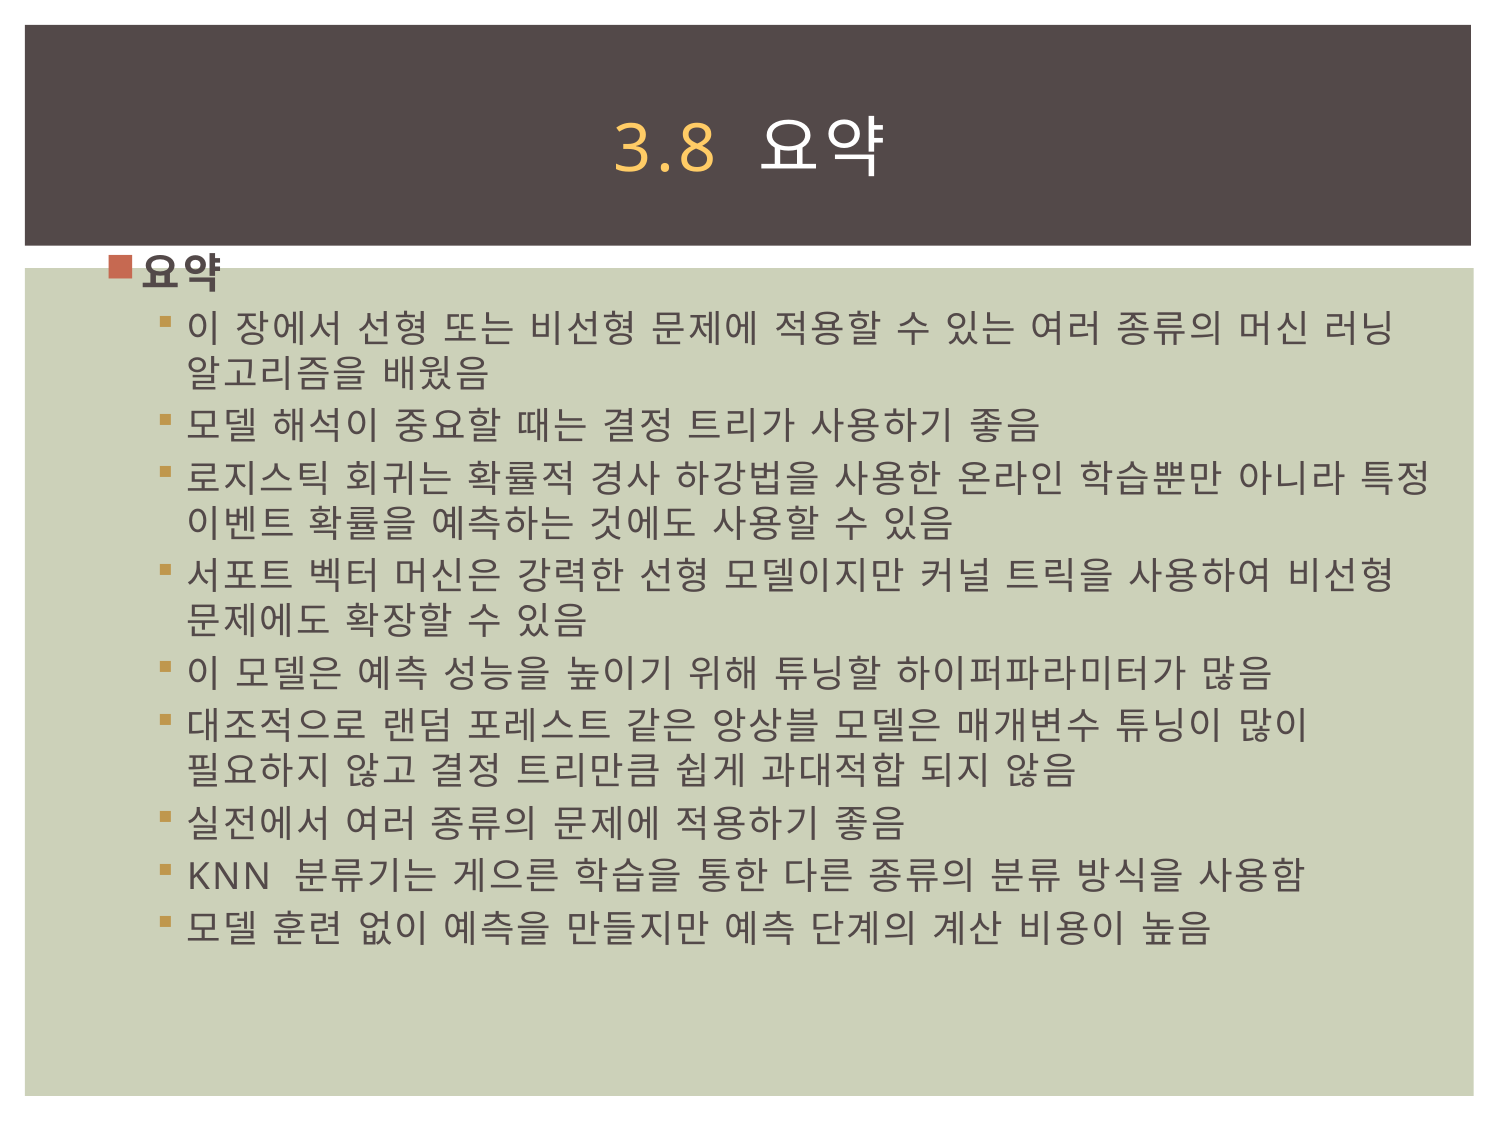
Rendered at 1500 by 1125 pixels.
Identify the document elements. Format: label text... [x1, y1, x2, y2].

title 3.8 요약 [62, 58, 1438, 232]
list 요약 이 장에서 선형 또는 비선형 문제에 적용할 수 있는 여러 종류의 머신 러닝 알고리즘을 배웠음 모델 해석이 중요할 때는 결정 트리가 사용하기 좋음 로지스틱 회귀는 확률적 경사 하강법을 사용한 온라인 학습뿐만 아니라 특정 이벤트 확률을 예측하는 것에도 사용할 수 있음 서포트 벡터 머신은 강력한 선형 모델이지만 커널 트릭을 사용하여 비선형 문제에도 확장할 수 있음 이 모델은 예측 성능을 높이기 위해 튜닝할 하이퍼파라미터가 많음 대조적으로 랜덤 포레스트 같은 앙상블 모델은 매개변수 튜닝이 많이 필요하지 않고 결정 트리만큼 쉽게 과대적합 되지 않음 실전에서 여러 종류의 문제에 적용하기 좋음 KNN 분류기는 게으른 학습을 통한 다른 종류의 분류 방식을 사용함 모델 훈련 없이 예측을 만들지만 예측 단계의 계산 비용이 높음 [81, 239, 1450, 1054]
